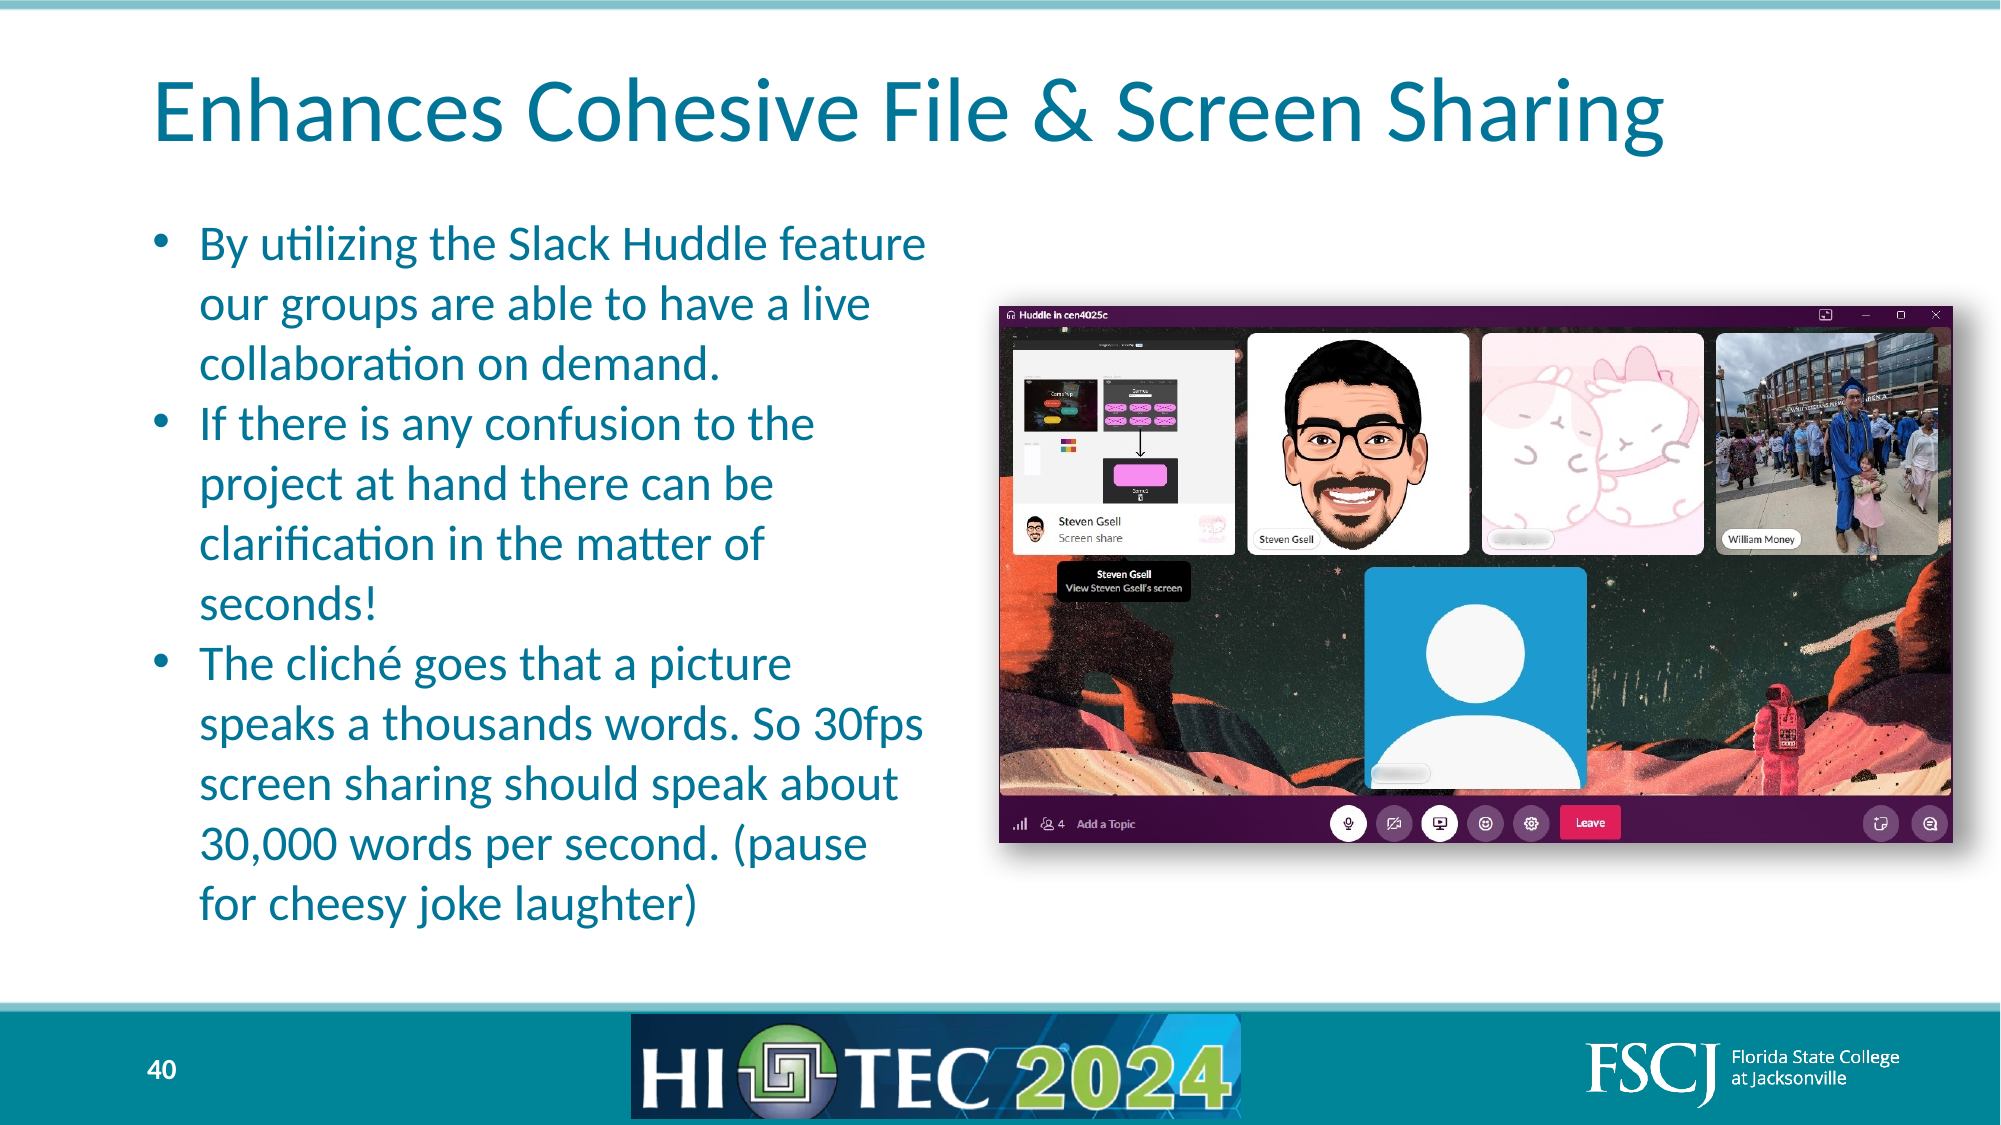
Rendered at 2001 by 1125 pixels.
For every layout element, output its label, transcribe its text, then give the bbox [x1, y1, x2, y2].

title Enhances Cohesive File & Screen Sharing [137, 47, 1863, 176]
text_box By utilizing the Slack Huddle feature our groups are able to have a live collaboration on demand. If there is any confusion to the project at hand there can be clarification in the matter of seconds! The cliché goes that a picture speaks a thousands words. So 30fps screen sharing should speak about 30,000 words per second. (pause for cheesy joke laughter) [137, 203, 944, 938]
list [999, 306, 1953, 843]
picture [0, 0, 2001, 1125]
